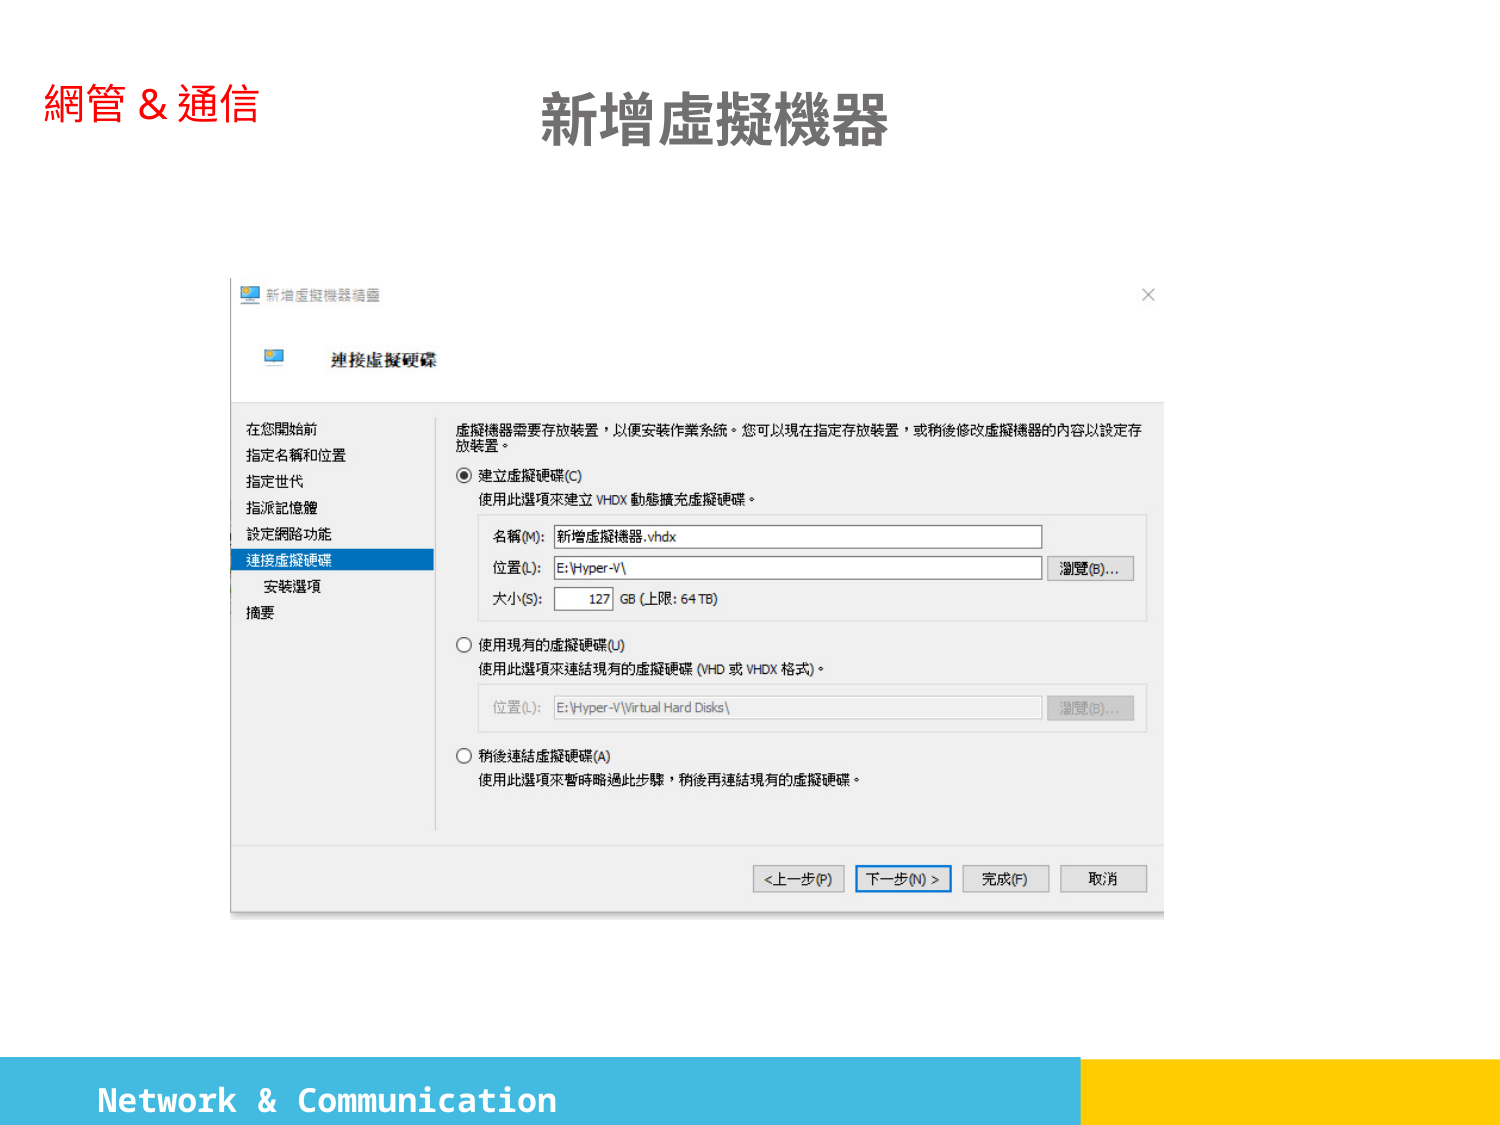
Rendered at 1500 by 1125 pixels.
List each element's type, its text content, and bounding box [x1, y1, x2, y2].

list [229, 278, 1164, 920]
title 新增虛擬機器 [525, 54, 1500, 183]
